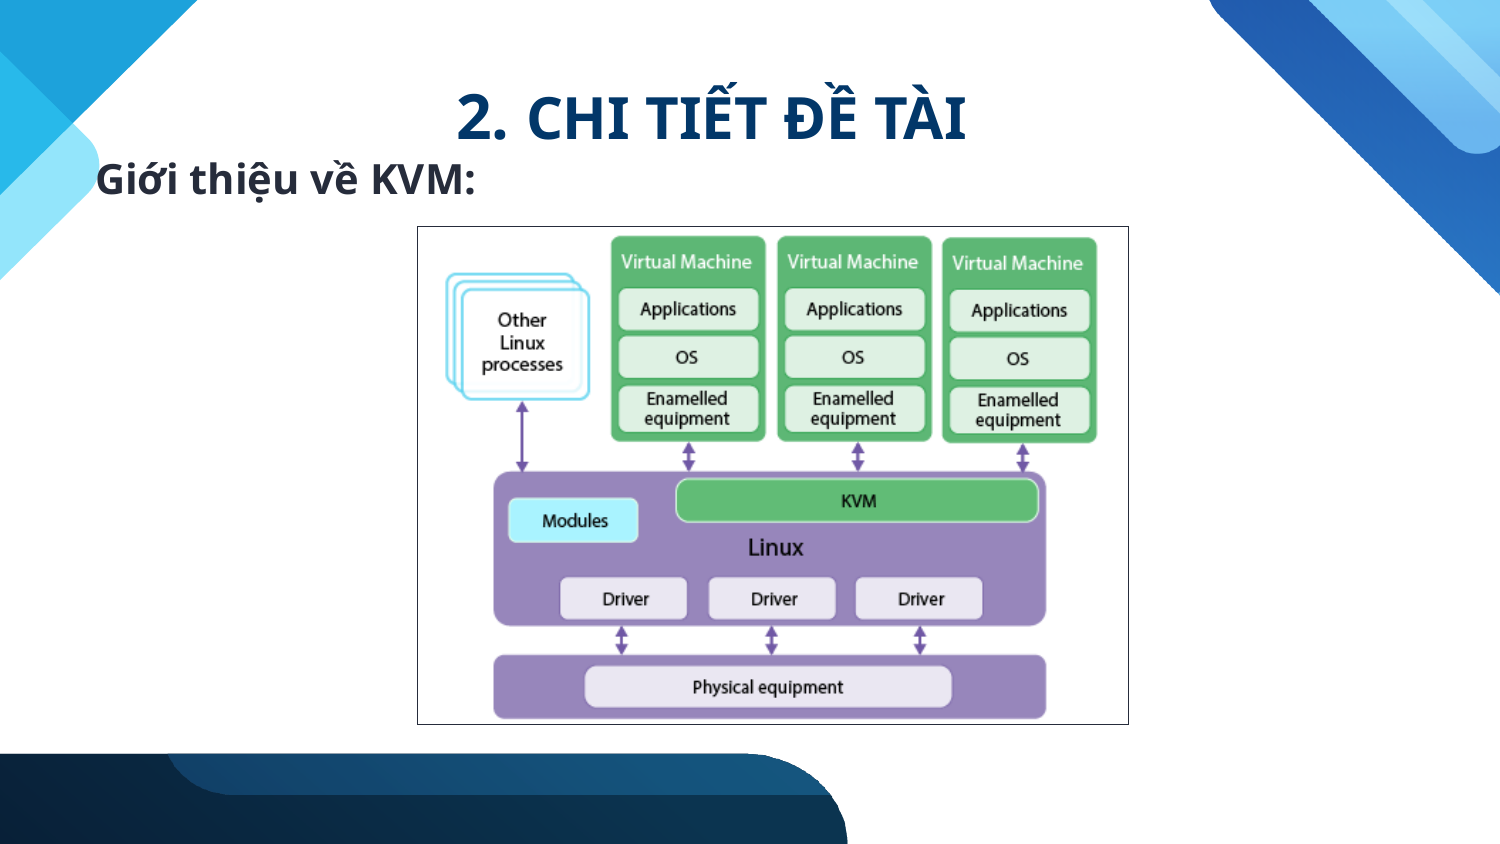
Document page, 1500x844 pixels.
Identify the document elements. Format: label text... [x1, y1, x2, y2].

subtitle Giới thiệu về KVM: [80, 137, 565, 231]
picture [1177, 0, 1500, 345]
picture [0, 744, 898, 844]
picture [417, 226, 1130, 725]
title 2. CHI TIẾT ĐỀ TÀI [441, 62, 1059, 166]
